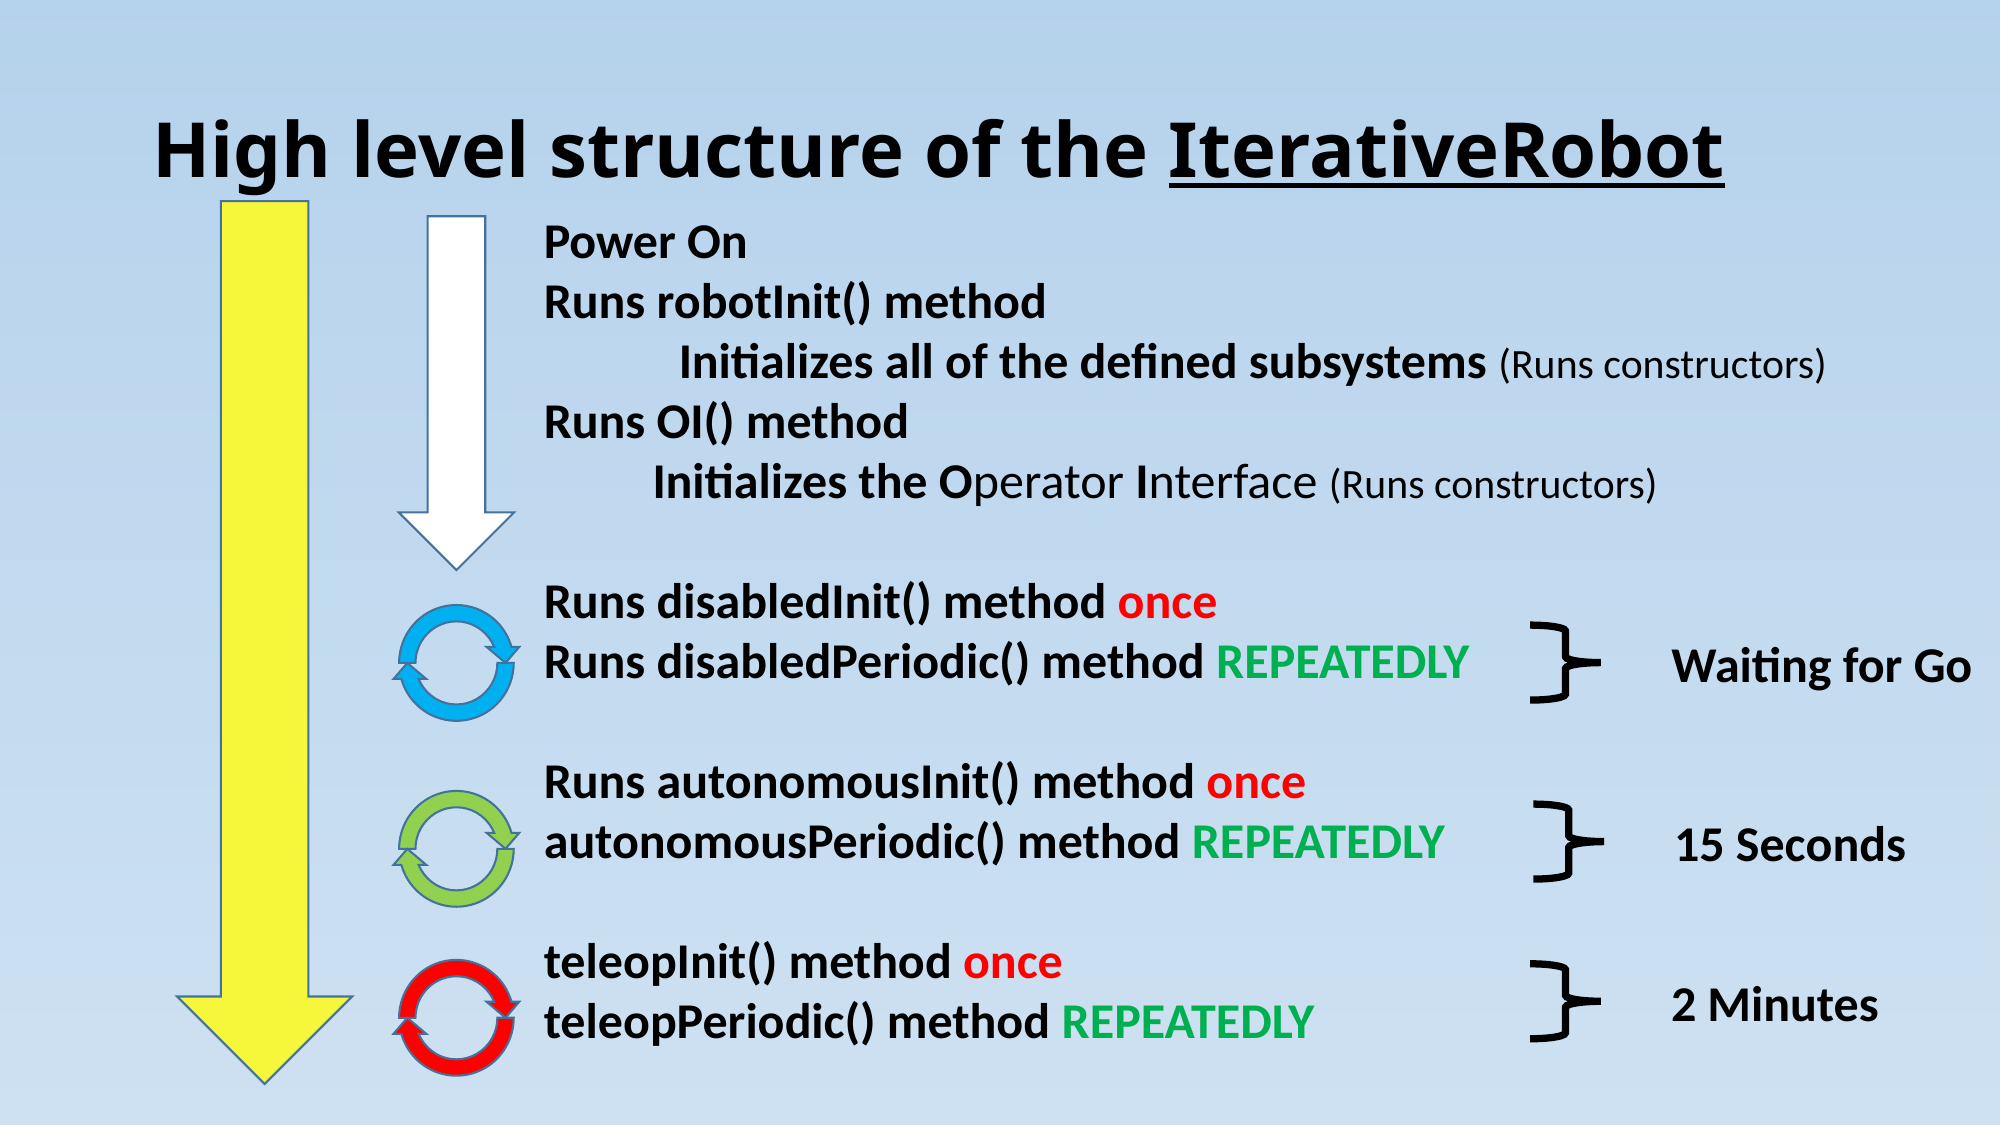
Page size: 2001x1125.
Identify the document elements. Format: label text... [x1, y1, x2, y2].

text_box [390, 596, 522, 730]
title High level structure of the IterativeRobot [137, 59, 1863, 201]
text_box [1533, 804, 1923, 880]
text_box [1530, 963, 1896, 1040]
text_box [390, 782, 522, 915]
text_box Power On Runs robotInit() method Initializes all of the defined subsystems (Runs constructors) Runs OI() method Initializes the Operator Interface (Runs constructors) Runs disabledInit() method once Runs disabledPeriodic() method REPEATEDLY Runs autonomousInit() method once autonomousPeriodic() method REPEATEDLY teleopInit() method once teleopPeriodic() method REPEATEDLY [528, 201, 1843, 1116]
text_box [1530, 625, 1990, 701]
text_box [390, 951, 522, 1084]
text_box [174, 201, 355, 1086]
text_box [396, 215, 517, 572]
